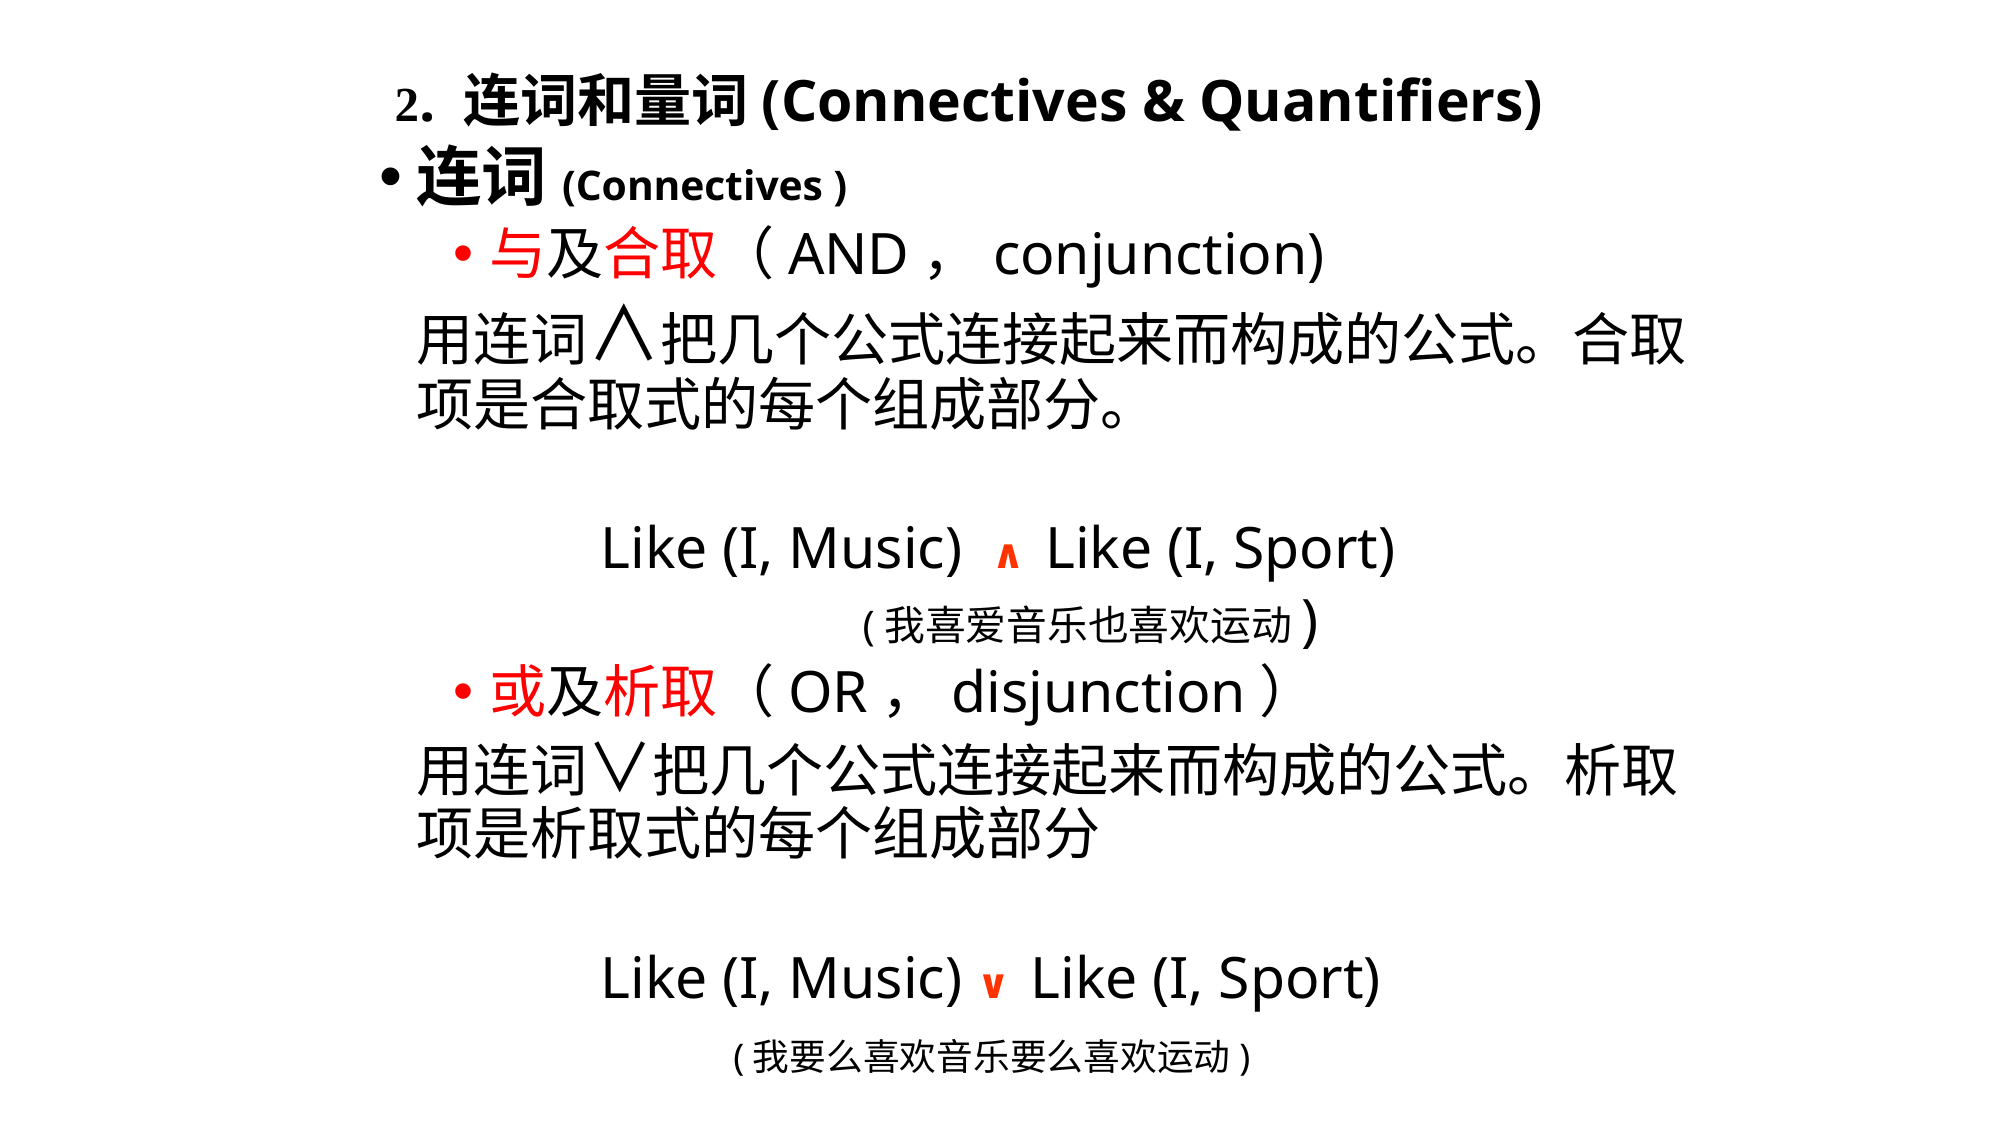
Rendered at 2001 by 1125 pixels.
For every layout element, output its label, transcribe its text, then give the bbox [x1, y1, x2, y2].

list 2. 连词和量词(Connectives & Quantifiers) 连词(Connectives ) 与及合取（AND，conjunction) 用连词∧把几个公式连接起来而构成的公式。合取项是合取式的每个组成部分。 Like (I, Music) ∧ Like (I, Sport) (我喜爱音乐也喜欢运动) 或及析取（OR，disjunction） 用连词∨把几个公式连接起来而构成的公式。析取项是析取式的每个组成部分 Like (I, Music) ∨ Like (I, Sport) (我要么喜欢音乐要么喜欢运动) [291, 65, 1721, 1094]
